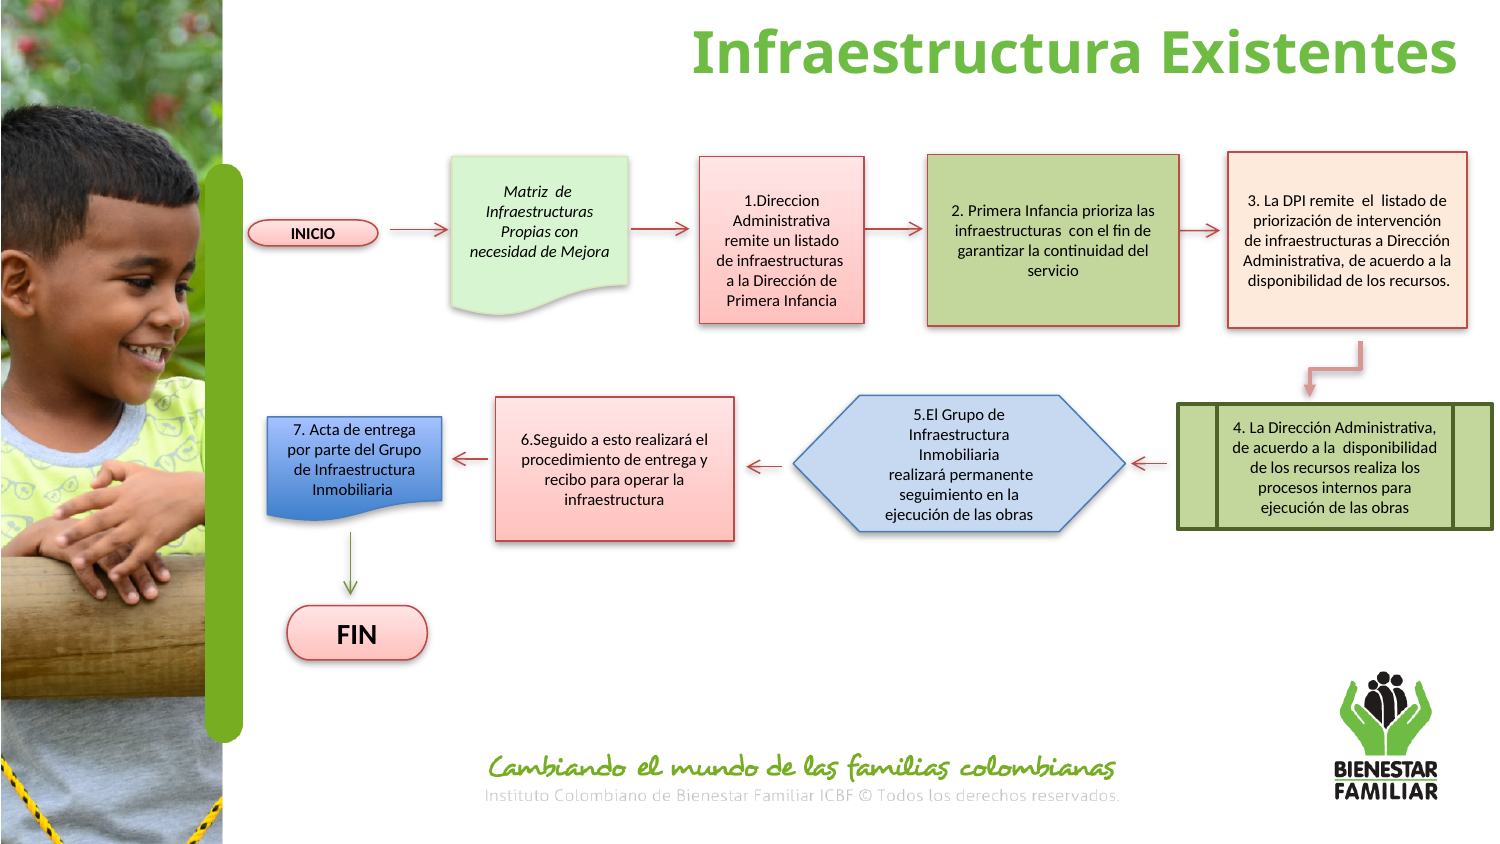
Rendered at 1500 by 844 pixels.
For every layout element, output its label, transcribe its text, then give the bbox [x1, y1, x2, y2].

text_box 4. La Dirección Administrativa, de acuerdo a la disponibilidad de los recursos realiza los procesos internos para ejecución de las obras [1176, 402, 1494, 531]
text_box INICIO [247, 219, 379, 247]
text_box Matriz de Infraestructuras Propias con necesidad de Mejora [451, 155, 629, 315]
text_box 3. La DPI remite el listado de priorización de intervención de infraestructuras a Dirección Administrativa, de acuerdo a la disponibilidad de los recursos. [1227, 151, 1468, 329]
text_box FIN [286, 604, 429, 661]
text_box 7. Acta de entrega por parte del Grupo de Infraestructura Inmobiliaria [266, 416, 443, 521]
text_box Infraestructura Existentes [589, 15, 1474, 94]
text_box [1306, 343, 1364, 395]
picture [0, 0, 1500, 844]
text_box 1.Direccion Administrativa remite un listado de infraestructuras a la Dirección de Primera Infancia [699, 156, 865, 324]
text_box 6.Seguido a esto realizará el procedimiento de entrega y recibo para operar la infraestructura [495, 396, 735, 542]
text_box 2. Primera Infancia prioriza las infraestructuras con el fin de garantizar la continuidad del servicio [927, 154, 1180, 327]
text_box 5.El Grupo de Infraestructura Inmobiliaria realizará permanente seguimiento en la ejecución de las obras [792, 394, 1127, 533]
